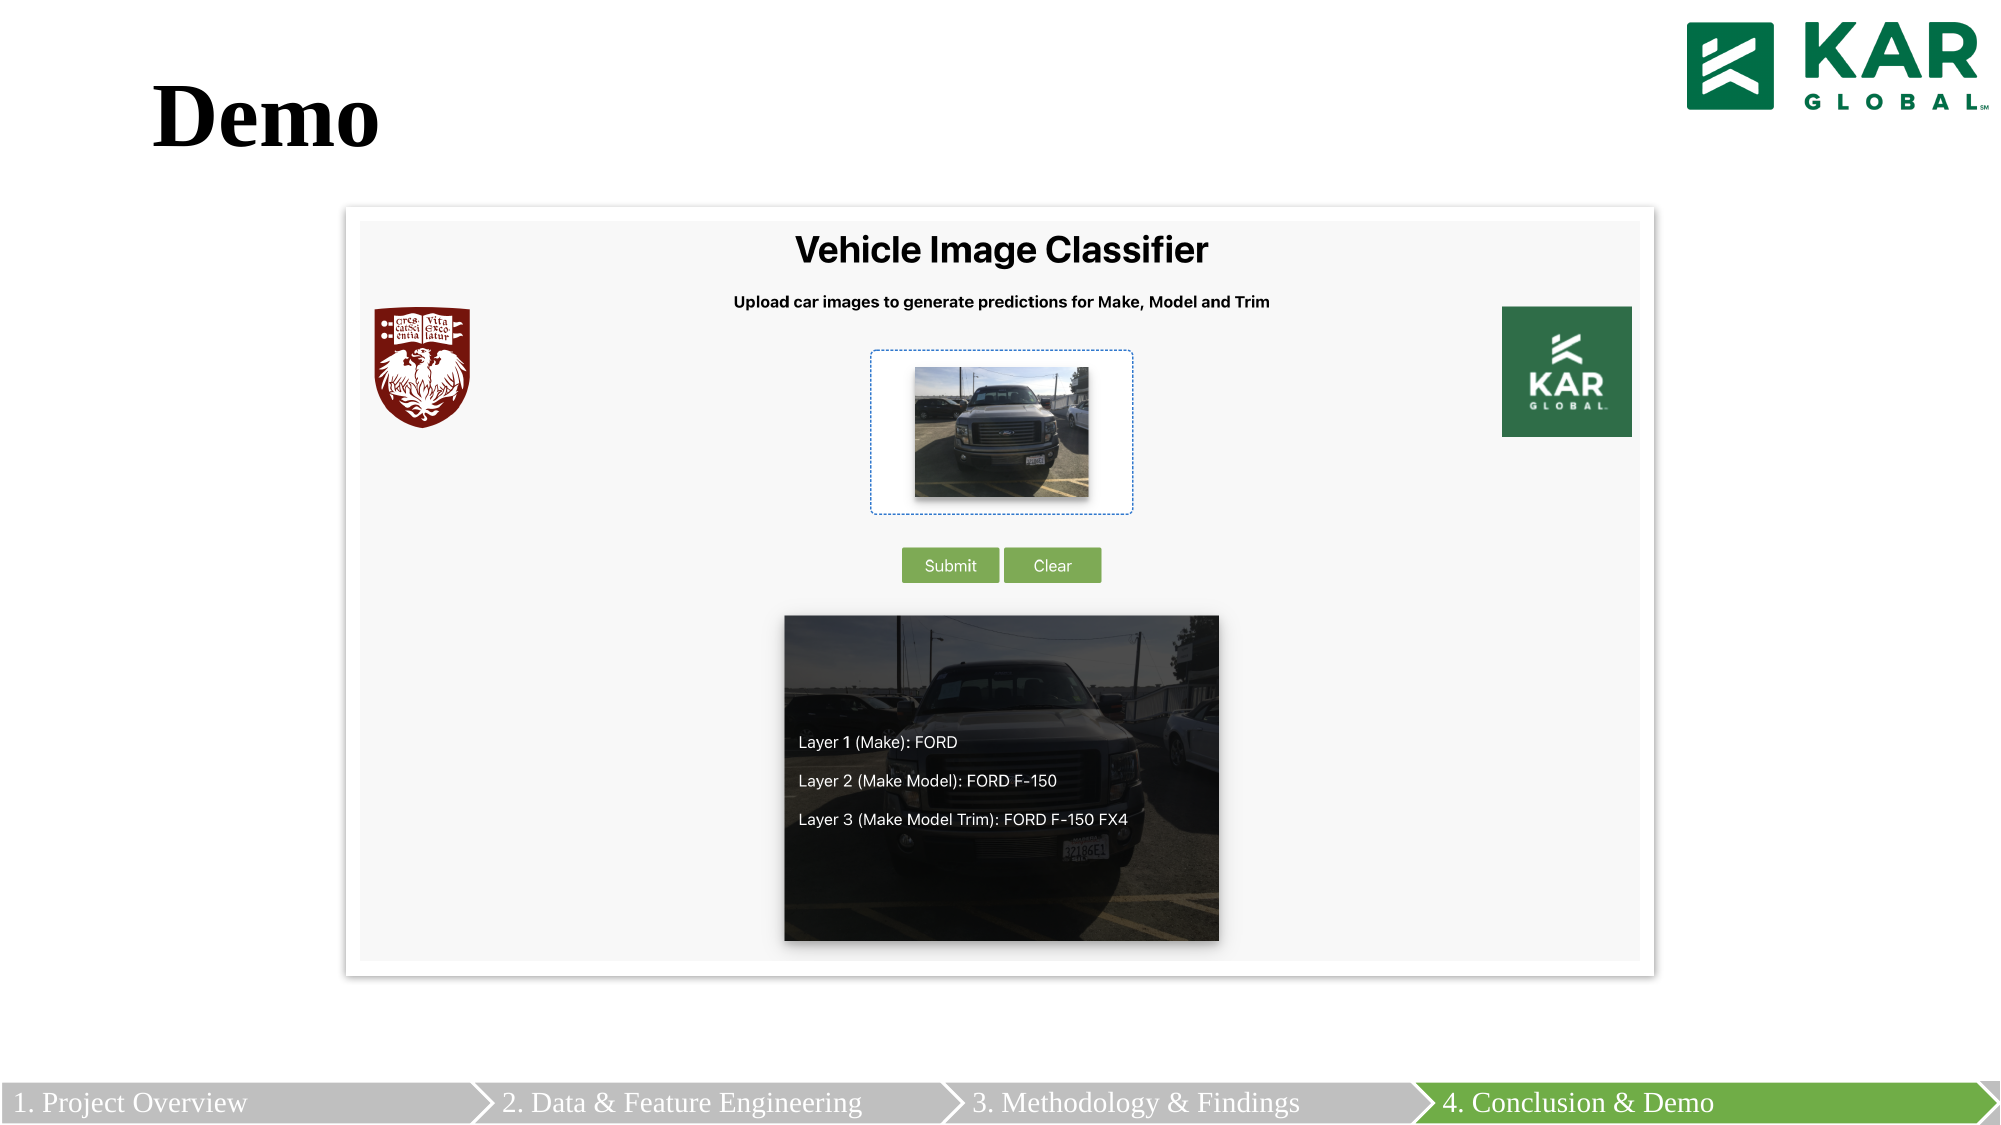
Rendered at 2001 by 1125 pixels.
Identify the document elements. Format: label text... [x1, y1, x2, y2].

title Demo [137, 59, 1863, 278]
picture [1687, 22, 1989, 110]
picture [360, 221, 1640, 962]
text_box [0, 1081, 2000, 1125]
